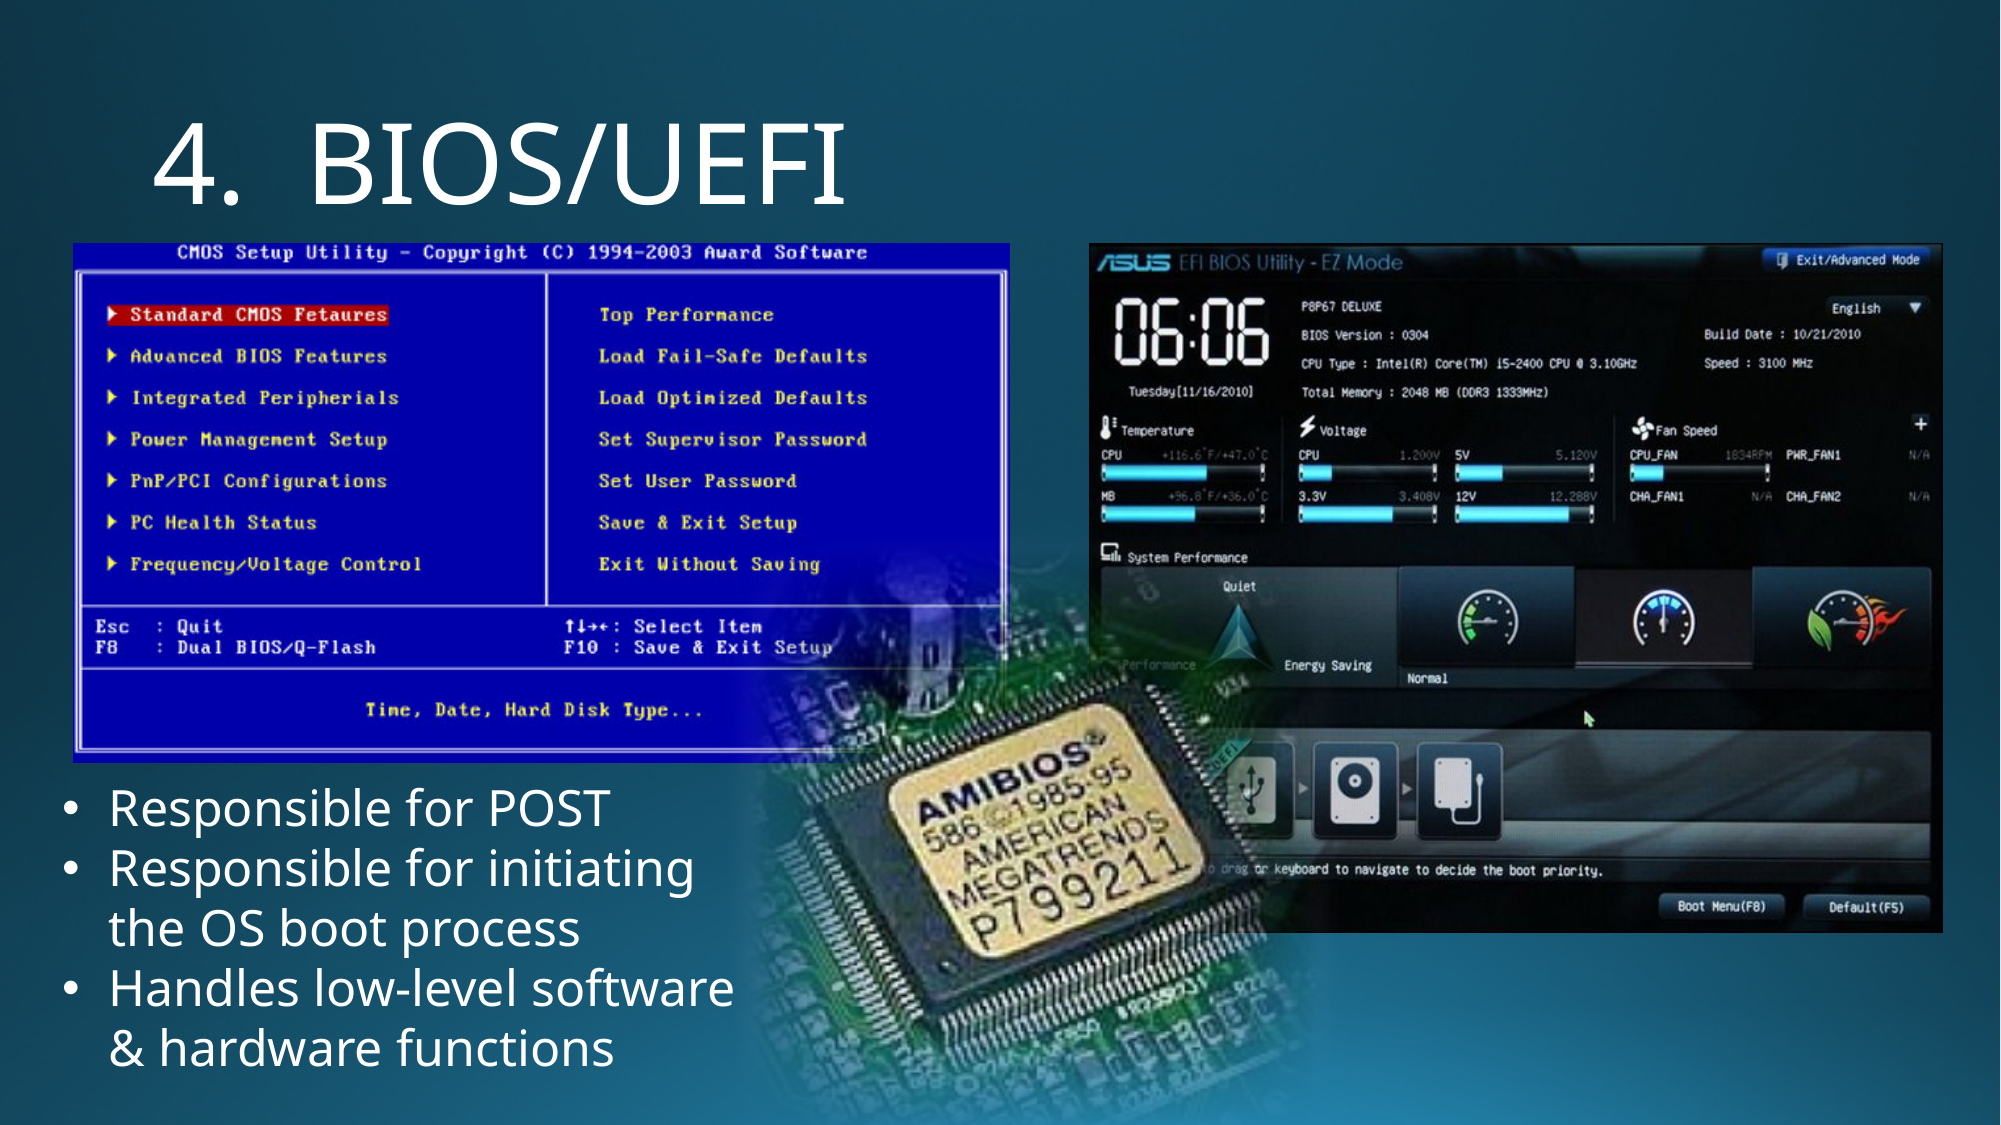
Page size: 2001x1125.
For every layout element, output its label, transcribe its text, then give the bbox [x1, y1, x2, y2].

picture [0, 0, 2001, 1125]
title 4. BIOS/UEFI [137, 59, 1863, 278]
text_box Responsible for POST Responsible for initiating the OS boot process Handles low-level software & hardware functions [47, 769, 718, 1085]
